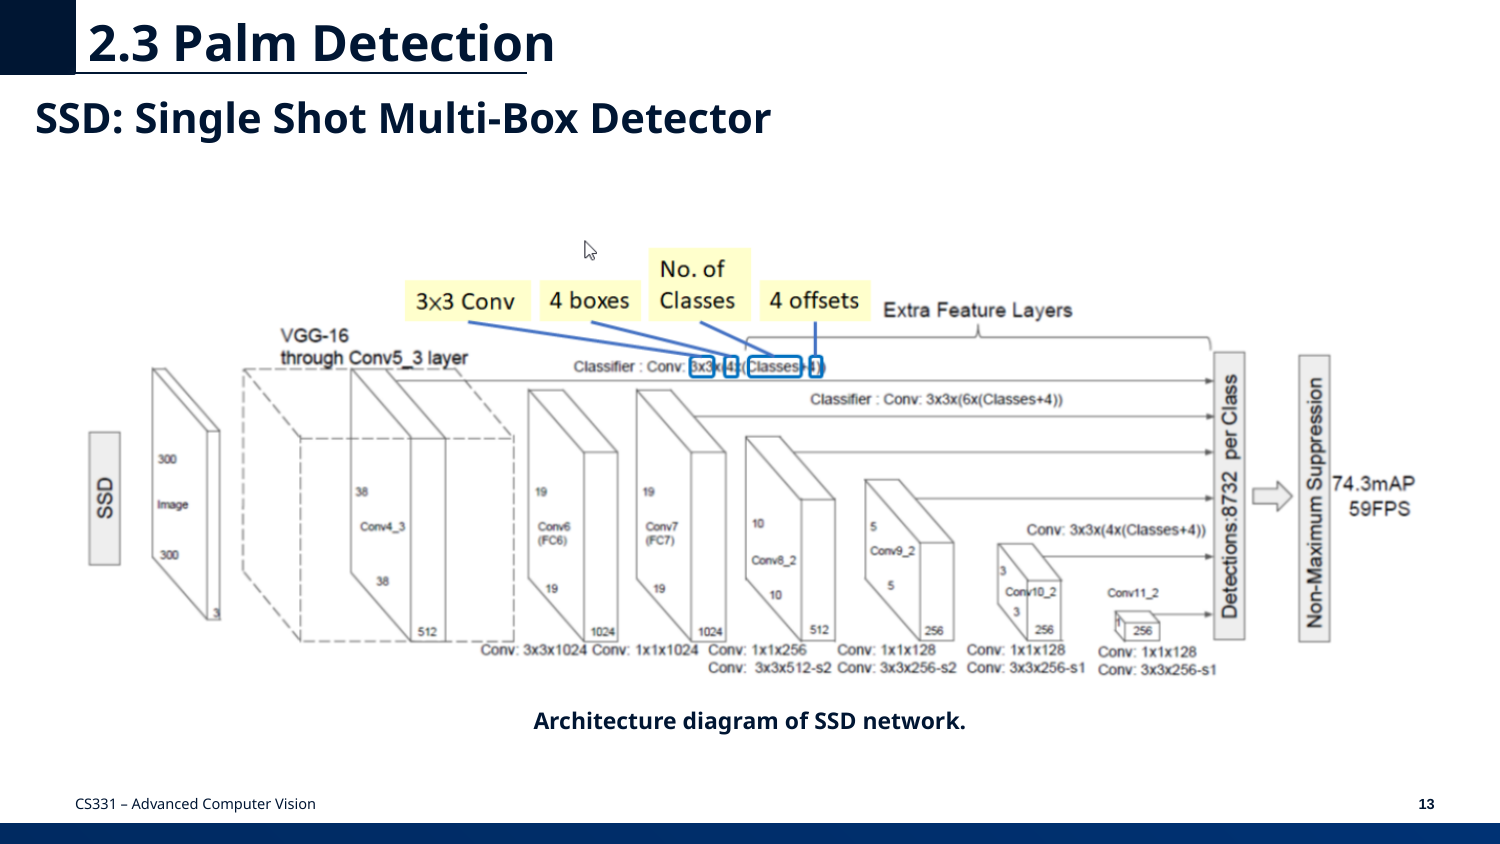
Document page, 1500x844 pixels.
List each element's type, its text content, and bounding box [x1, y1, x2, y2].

text_box [0, 0, 76, 75]
text_box CS331 – Advanced Computer Vision [60, 780, 482, 832]
text_box [0, 821, 1500, 844]
text_box Architecture diagram of SSD network. [169, 701, 1331, 743]
picture [36, 190, 1464, 692]
text_box SSD: Single Shot Multi-Box Detector [19, 76, 1193, 180]
text_box 13 [1403, 780, 1476, 821]
text_box 2.3 Palm Detection [73, 0, 1247, 100]
